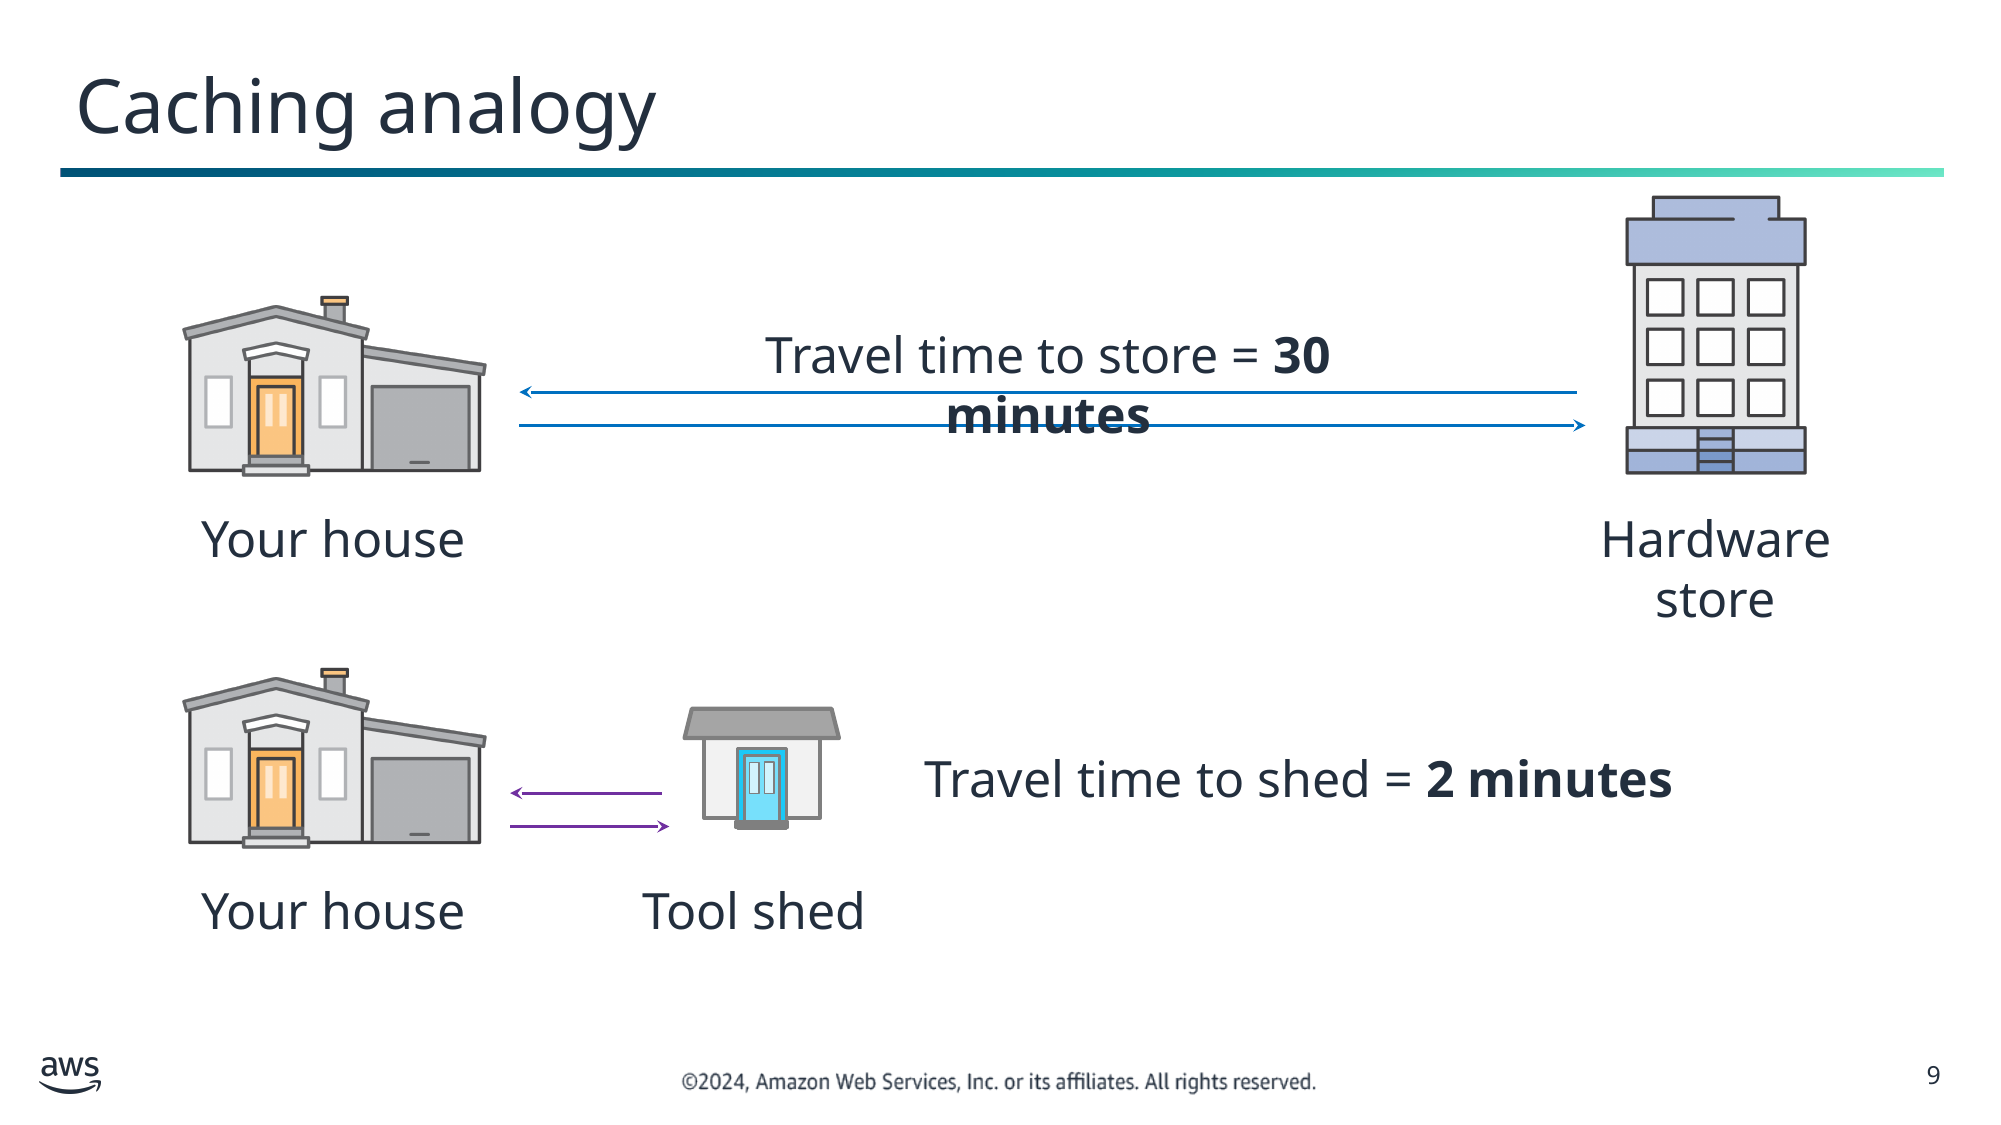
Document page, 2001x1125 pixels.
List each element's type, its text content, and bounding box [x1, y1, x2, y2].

slide_number ‹#› [1861, 1057, 1941, 1095]
title Caching analogy [60, 49, 1941, 170]
picture [621, 1061, 1378, 1105]
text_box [171, 646, 1728, 948]
picture [39, 1057, 101, 1094]
picture [682, 168, 1944, 177]
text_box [171, 174, 1877, 637]
